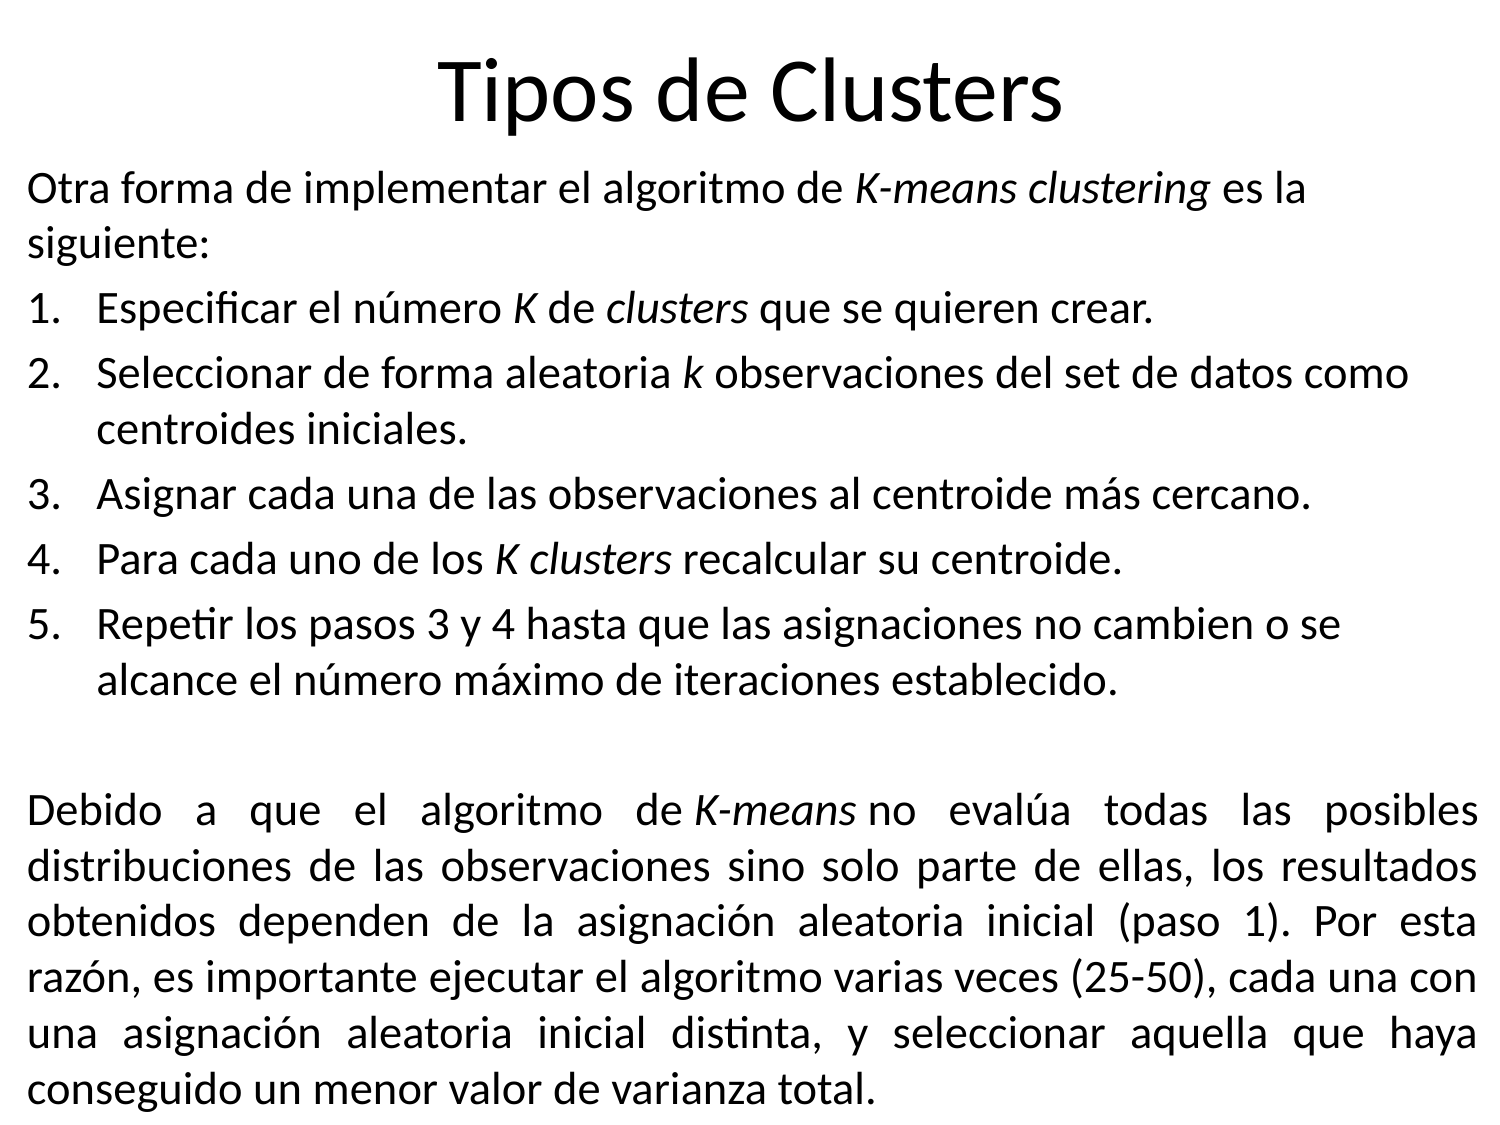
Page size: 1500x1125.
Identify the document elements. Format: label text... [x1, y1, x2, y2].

list Otra forma de implementar el algoritmo de K-means clustering es la siguiente: Especificar el número K de clusters que se quieren crear. Seleccionar de forma aleatoria k observaciones del set de datos como centroides iniciales. Asignar cada una de las observaciones al centroide más cercano. Para cada uno de los K clusters recalcular su centroide. Repetir los pasos 3 y 4 hasta que las asignaciones no cambien o se alcance el número máximo de iteraciones establecido. Debido a que el algoritmo de K-means no evalúa todas las posibles distribuciones de las observaciones sino solo parte de ellas, los resultados obtenidos dependen de la asignación aleatoria inicial (paso 1). Por esta razón, es importante ejecutar el algoritmo varias veces (25-50), cada una con una asignación aleatoria inicial distinta, y seleccionar aquella que haya conseguido un menor valor de varianza total. [11, 149, 1495, 1125]
title Tipos de Clusters [76, 20, 1427, 149]
